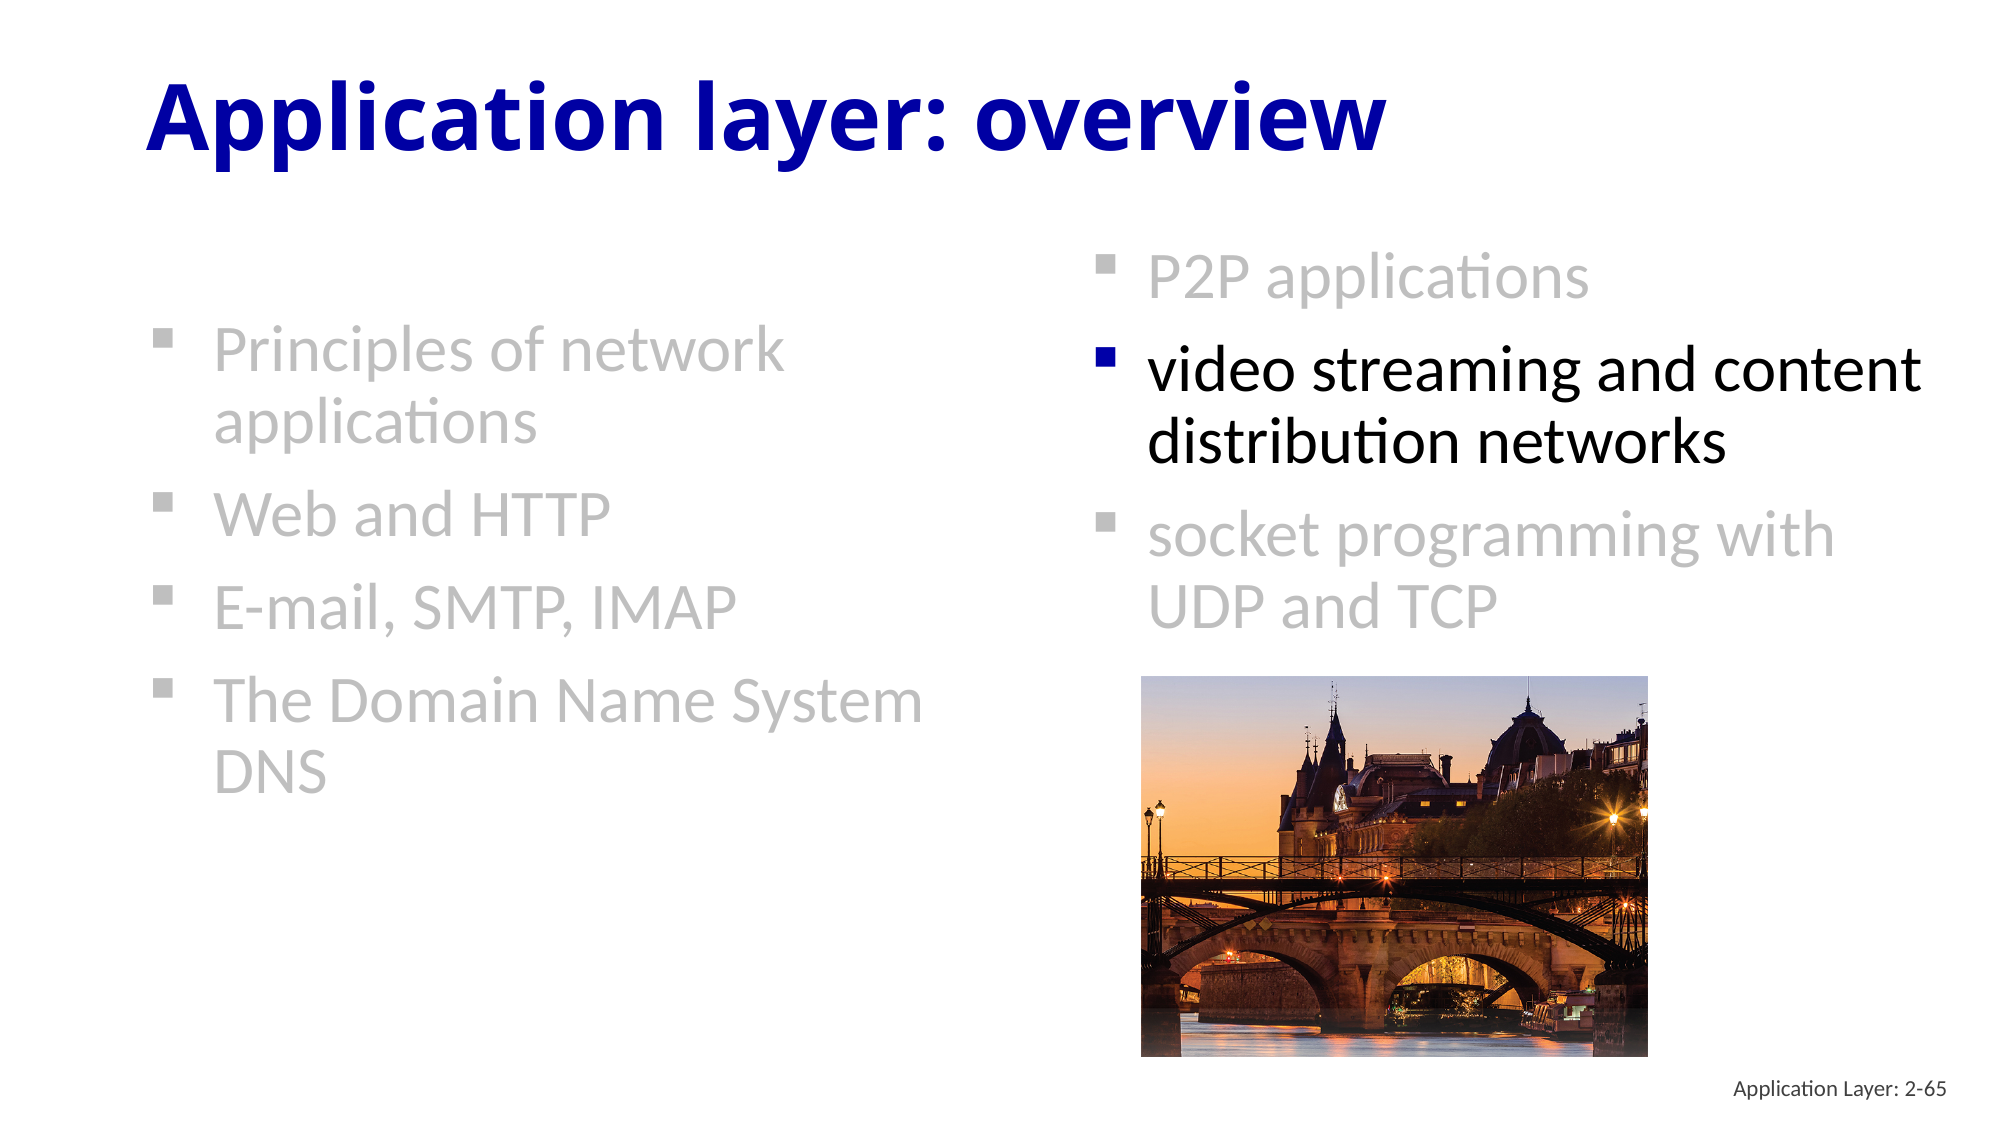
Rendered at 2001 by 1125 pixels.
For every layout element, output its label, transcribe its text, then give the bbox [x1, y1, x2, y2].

picture [1141, 676, 1648, 1057]
text_box P2P applications video streaming and content distribution networks socket programming with UDP and TCP [1075, 233, 1963, 1021]
slide_number Application Layer: 2-65 [1512, 1056, 1963, 1117]
title Application layer: overview [131, 47, 1856, 195]
text_box Principles of network applications Web and HTTP E-mail, SMTP, IMAP The Domain Name System DNS [132, 306, 1004, 1021]
